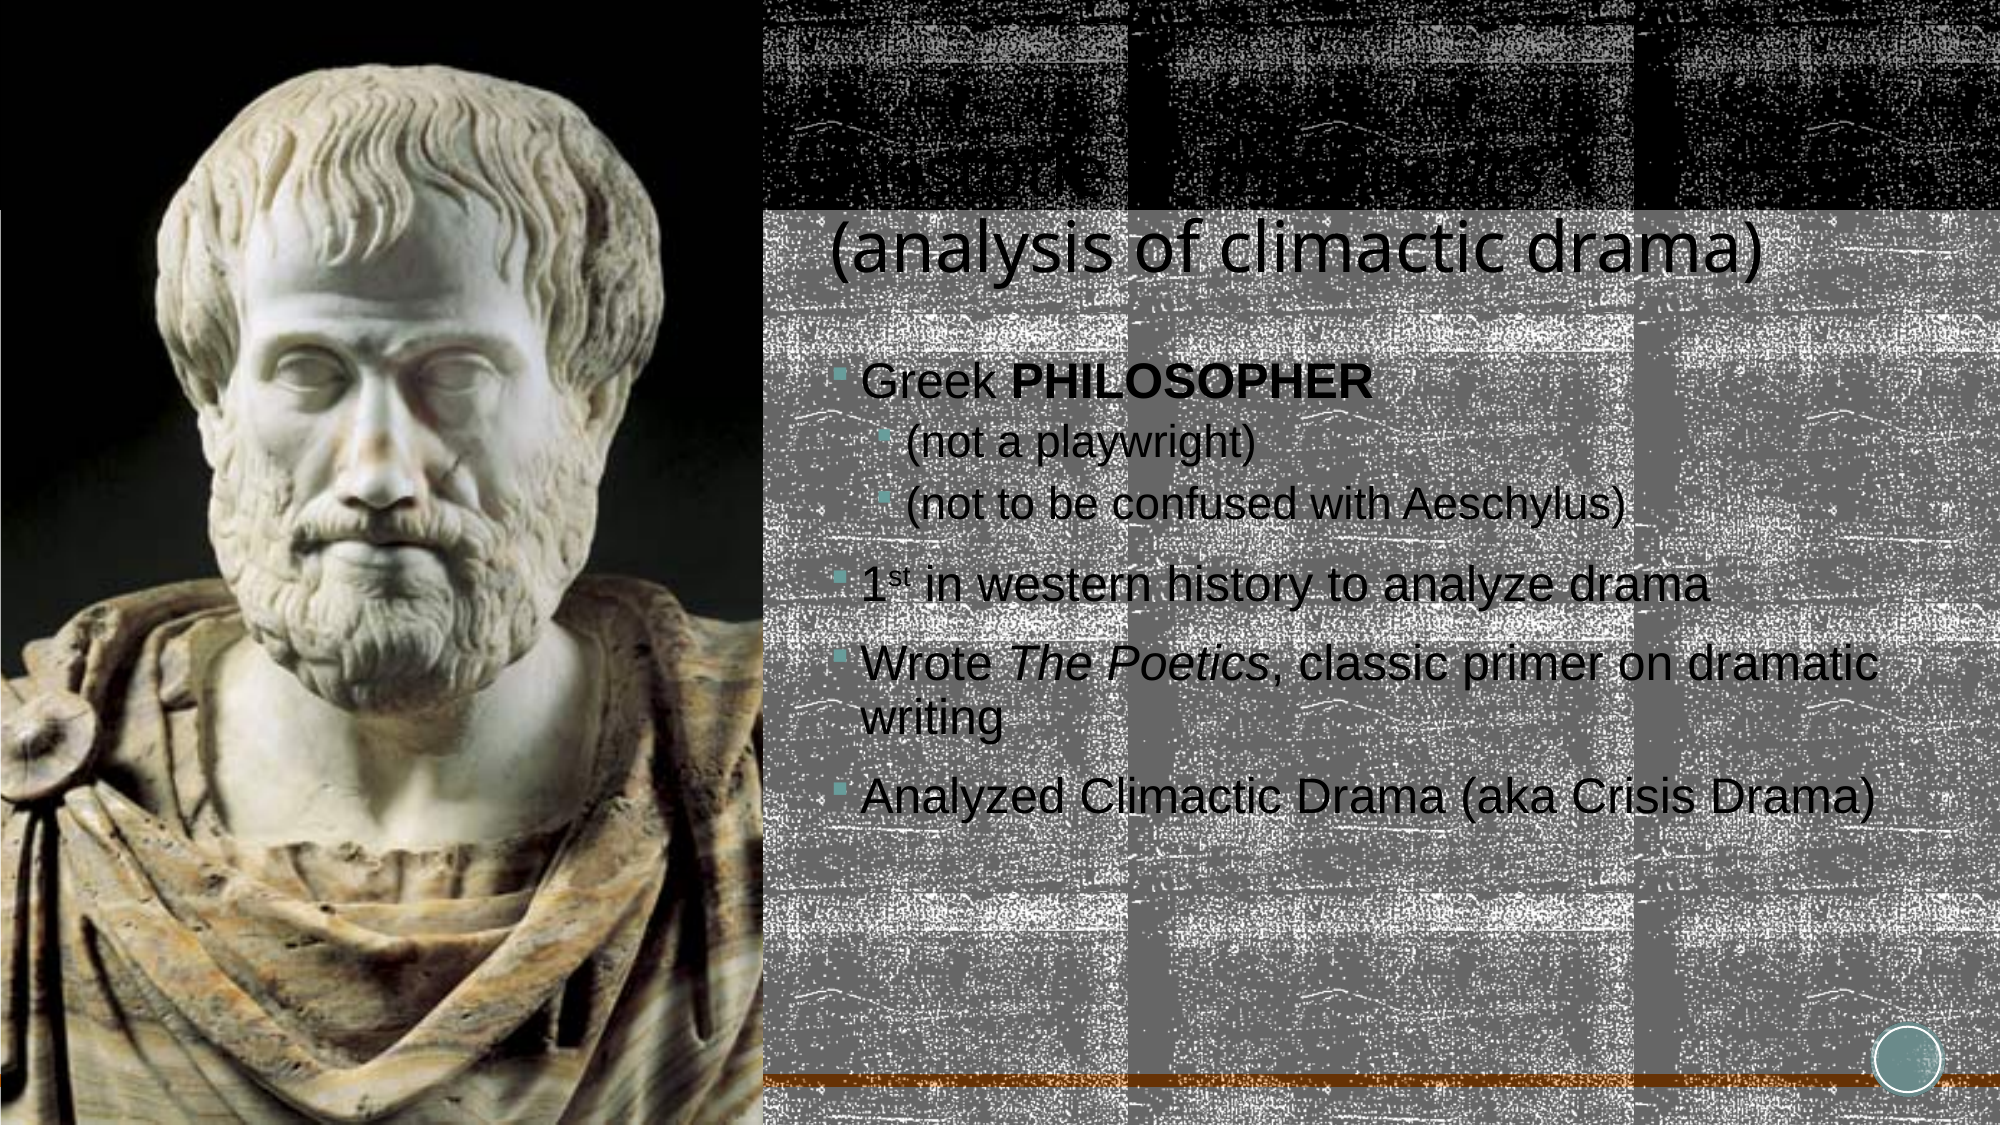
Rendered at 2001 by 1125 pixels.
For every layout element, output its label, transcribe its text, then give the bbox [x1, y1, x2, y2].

title Aristotle & The Poetics (analysis of climactic drama) [815, 79, 1920, 344]
list Greek PHILOSOPHER (not a playwright) (not to be confused with Aeschylus) 1st in western history to analyze drama Wrote The Poetics, classic primer on dramatic writing Analyzed Climactic Drama (aka Crisis Drama) [815, 348, 1920, 1013]
text_box [764, 0, 2000, 1125]
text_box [1872, 1024, 1943, 1095]
picture [0, 0, 762, 1125]
